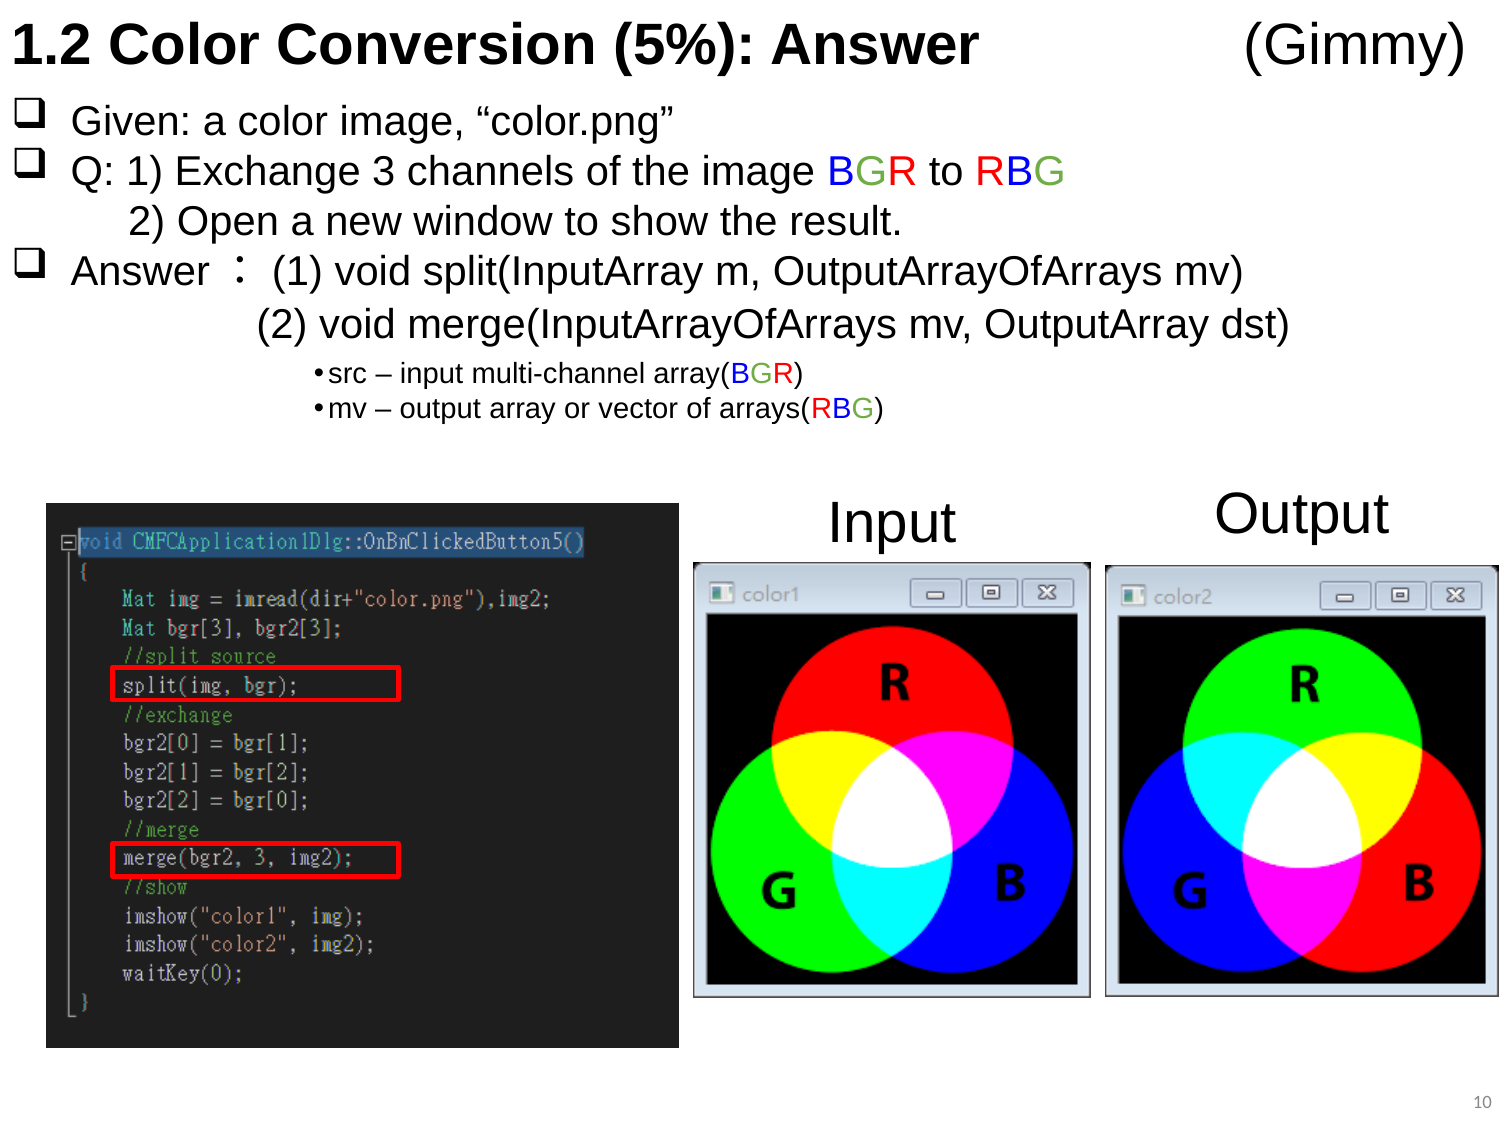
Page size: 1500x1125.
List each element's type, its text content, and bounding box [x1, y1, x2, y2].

picture [693, 562, 1092, 998]
text_box Input [812, 476, 973, 560]
list Given: a color image, “color.png” Q: 1) Exchange 3 channels of the image BGR to RBG 2) Open a new window to show the result. Answer：(1) void split(InputArray m, OutputArrayOfArrays mv) [0, 91, 1417, 504]
picture [1105, 565, 1500, 997]
slide_number 10 [1165, 1078, 1500, 1124]
text_box Output [1199, 468, 1405, 553]
picture [46, 503, 679, 1049]
text_box (2) void merge(InputArrayOfArrays mv, OutputArray dst) [241, 289, 1307, 354]
title 1.2 Color Conversion (5%): Answer (Gimmy) [0, 0, 1500, 91]
text_box src – input multi-channel array(BGR) mv – output array or vector of arrays(RBG) [299, 347, 1459, 433]
